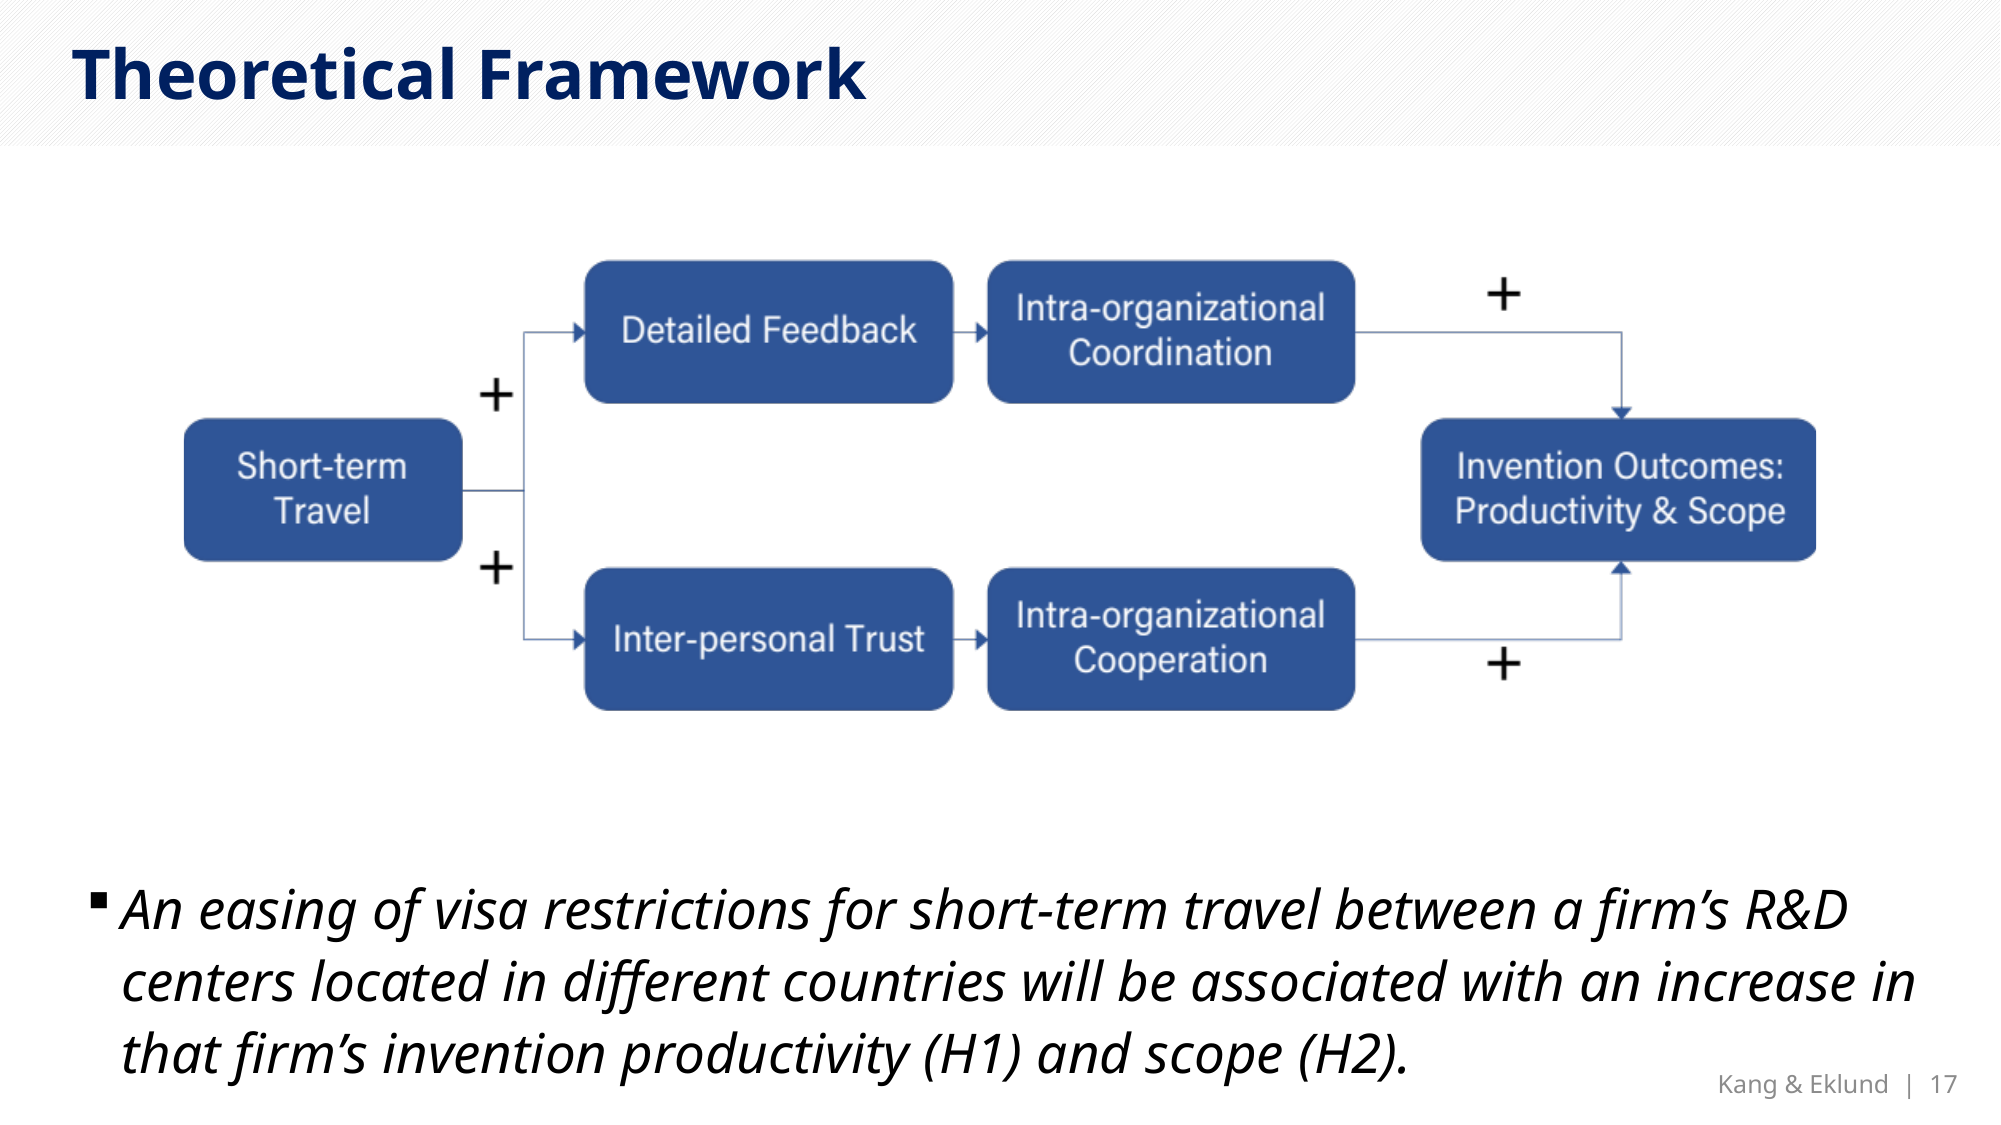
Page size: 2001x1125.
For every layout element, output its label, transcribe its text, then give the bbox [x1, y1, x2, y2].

slide_number Kang & Eklund | 17 [1522, 1055, 1973, 1115]
title Theoretical Framework [71, 8, 2000, 147]
list An easing of visa restrictions for short-term travel between a firm’s R&D centers located in different countries will be associated with an increase in that firm’s invention productivity (H1) and scope (H2). [71, 860, 1965, 1093]
picture [183, 231, 1816, 740]
